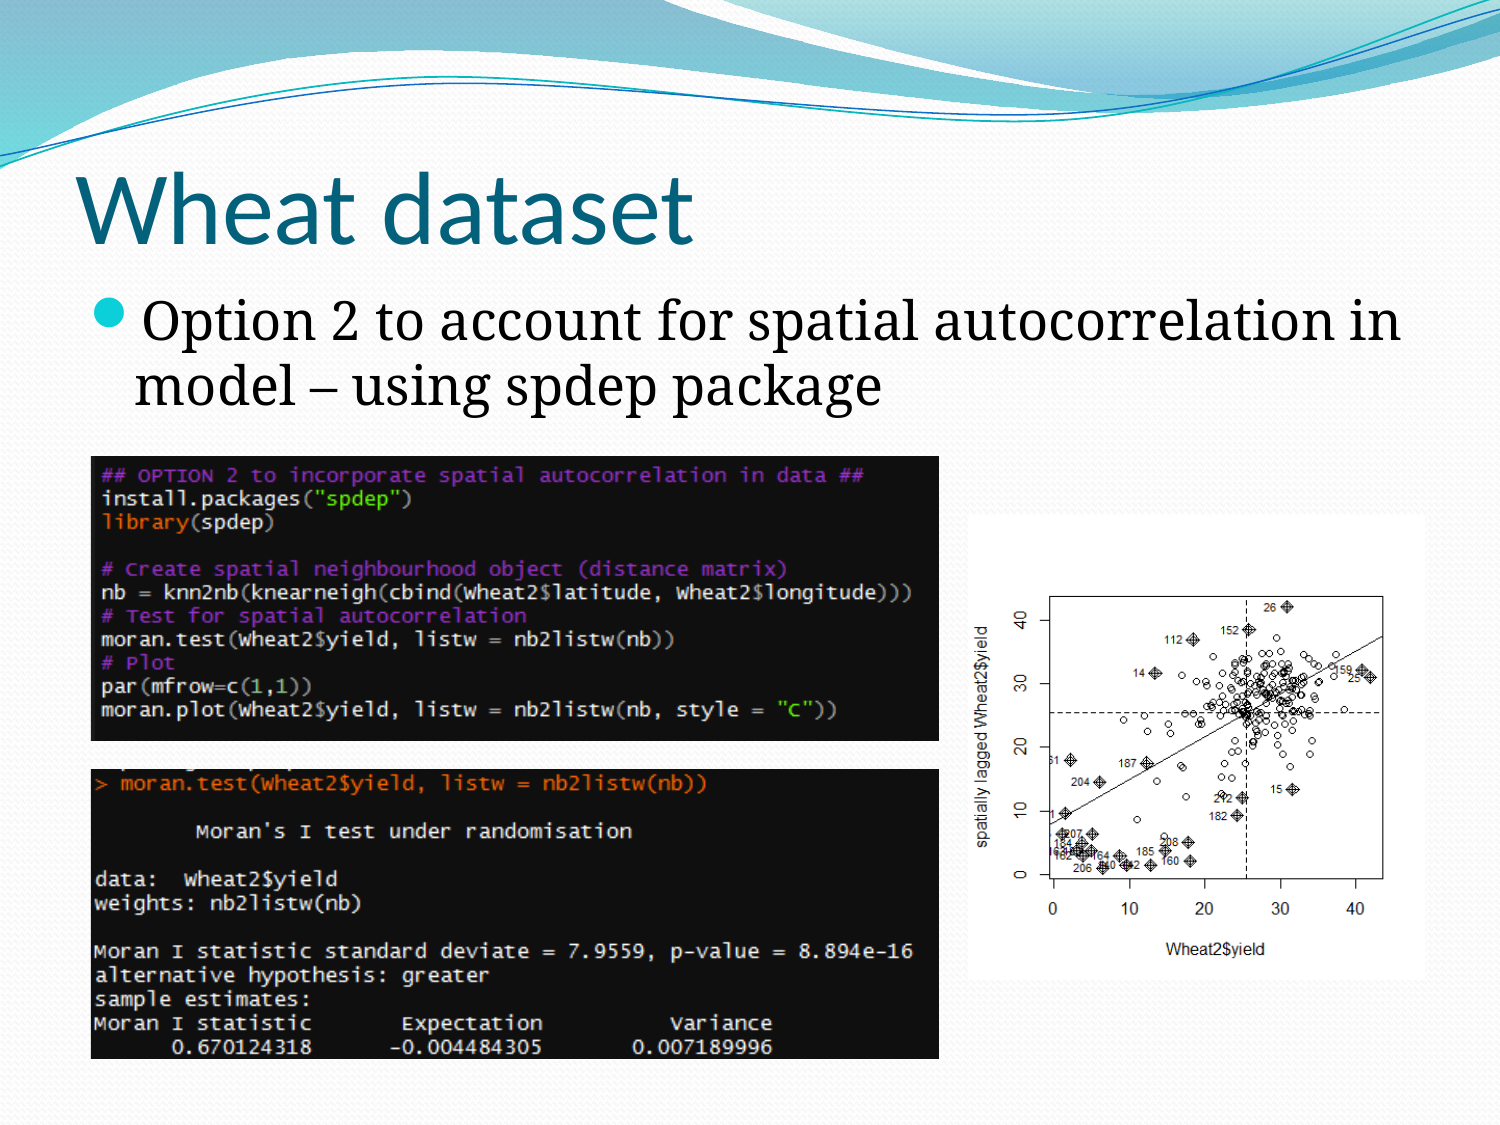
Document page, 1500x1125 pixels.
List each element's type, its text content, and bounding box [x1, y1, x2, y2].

title Wheat dataset [75, 78, 1425, 266]
picture [90, 455, 940, 741]
picture [90, 769, 940, 1059]
list Option 2 to account for spatial autocorrelation in model – using spdep package [75, 278, 1425, 1038]
picture [968, 514, 1425, 980]
